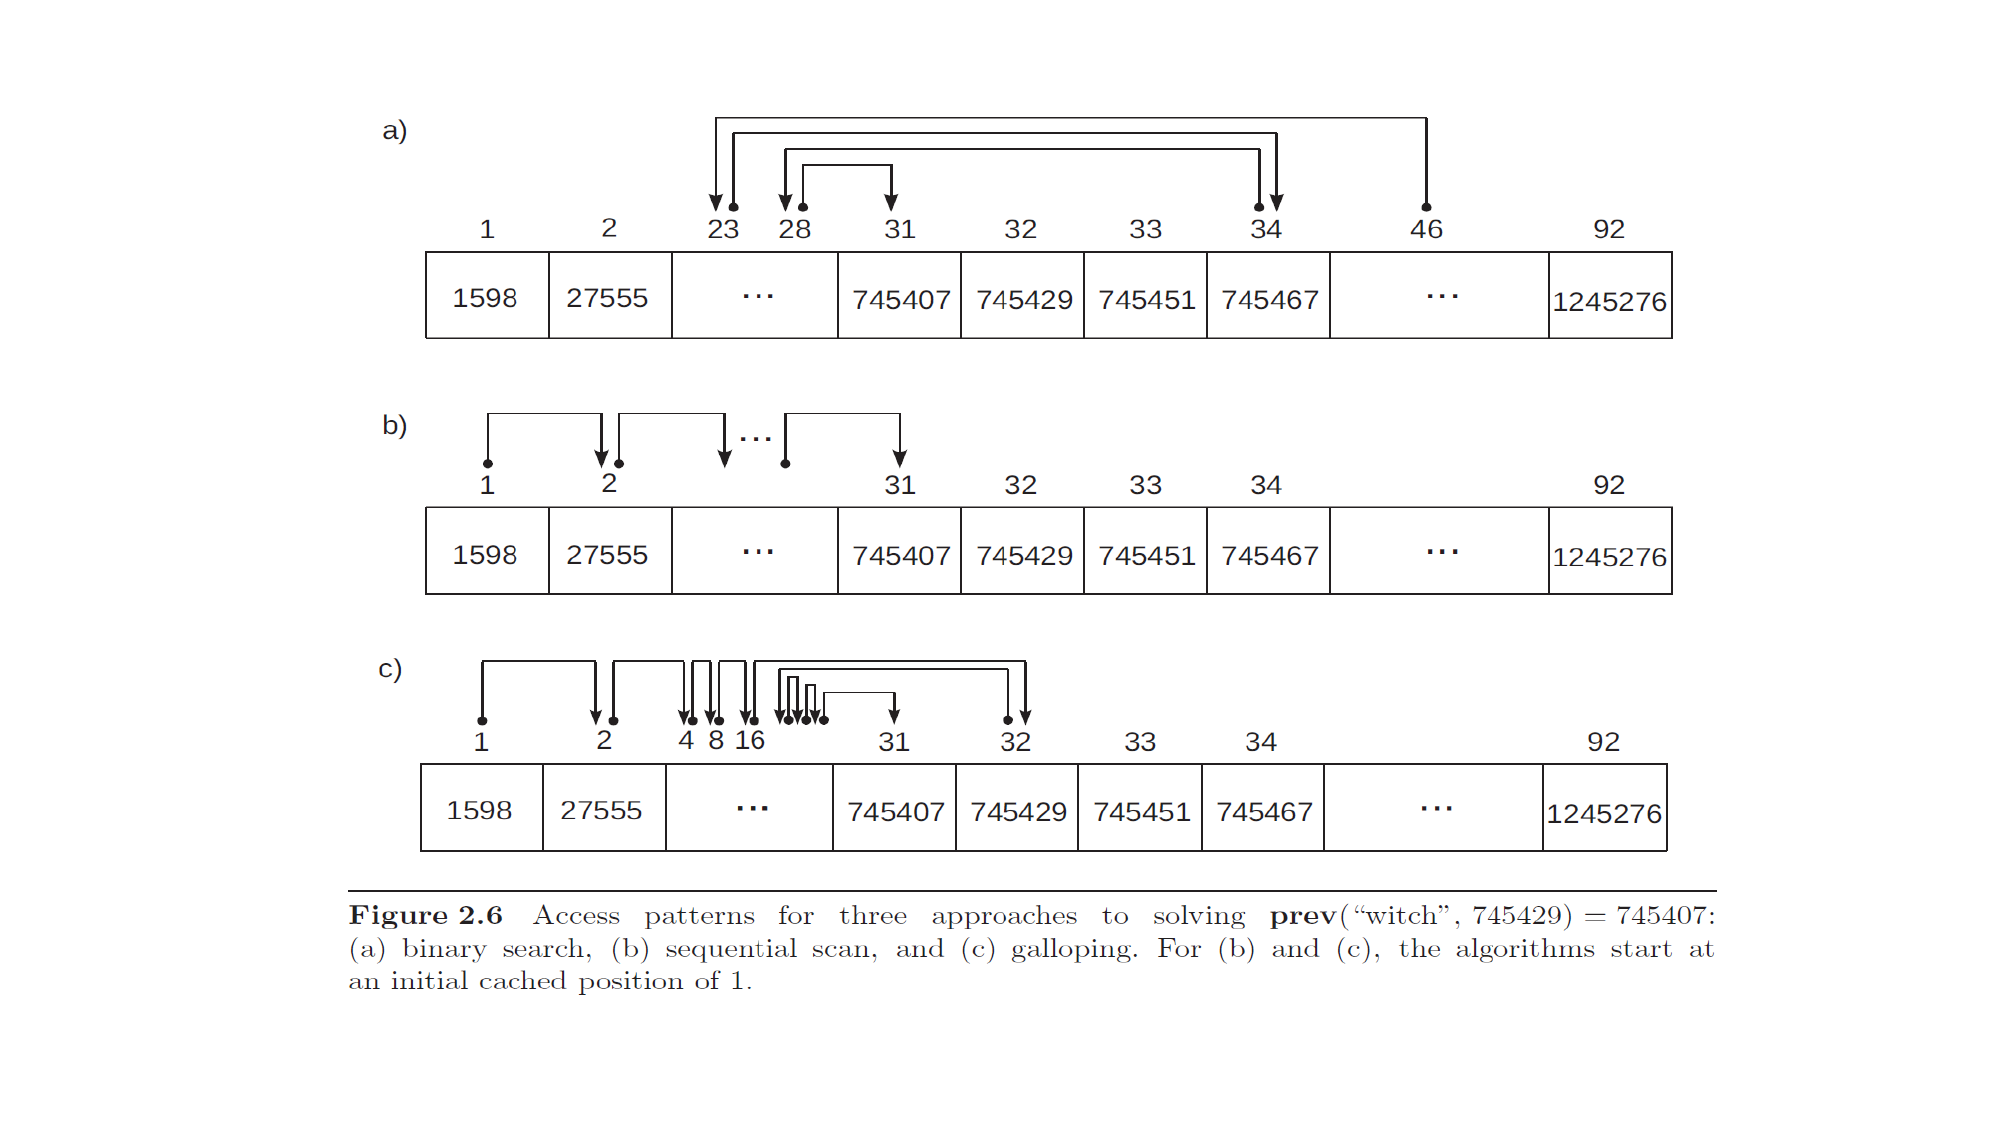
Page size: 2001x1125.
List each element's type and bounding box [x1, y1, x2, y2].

picture [270, 59, 1737, 1014]
